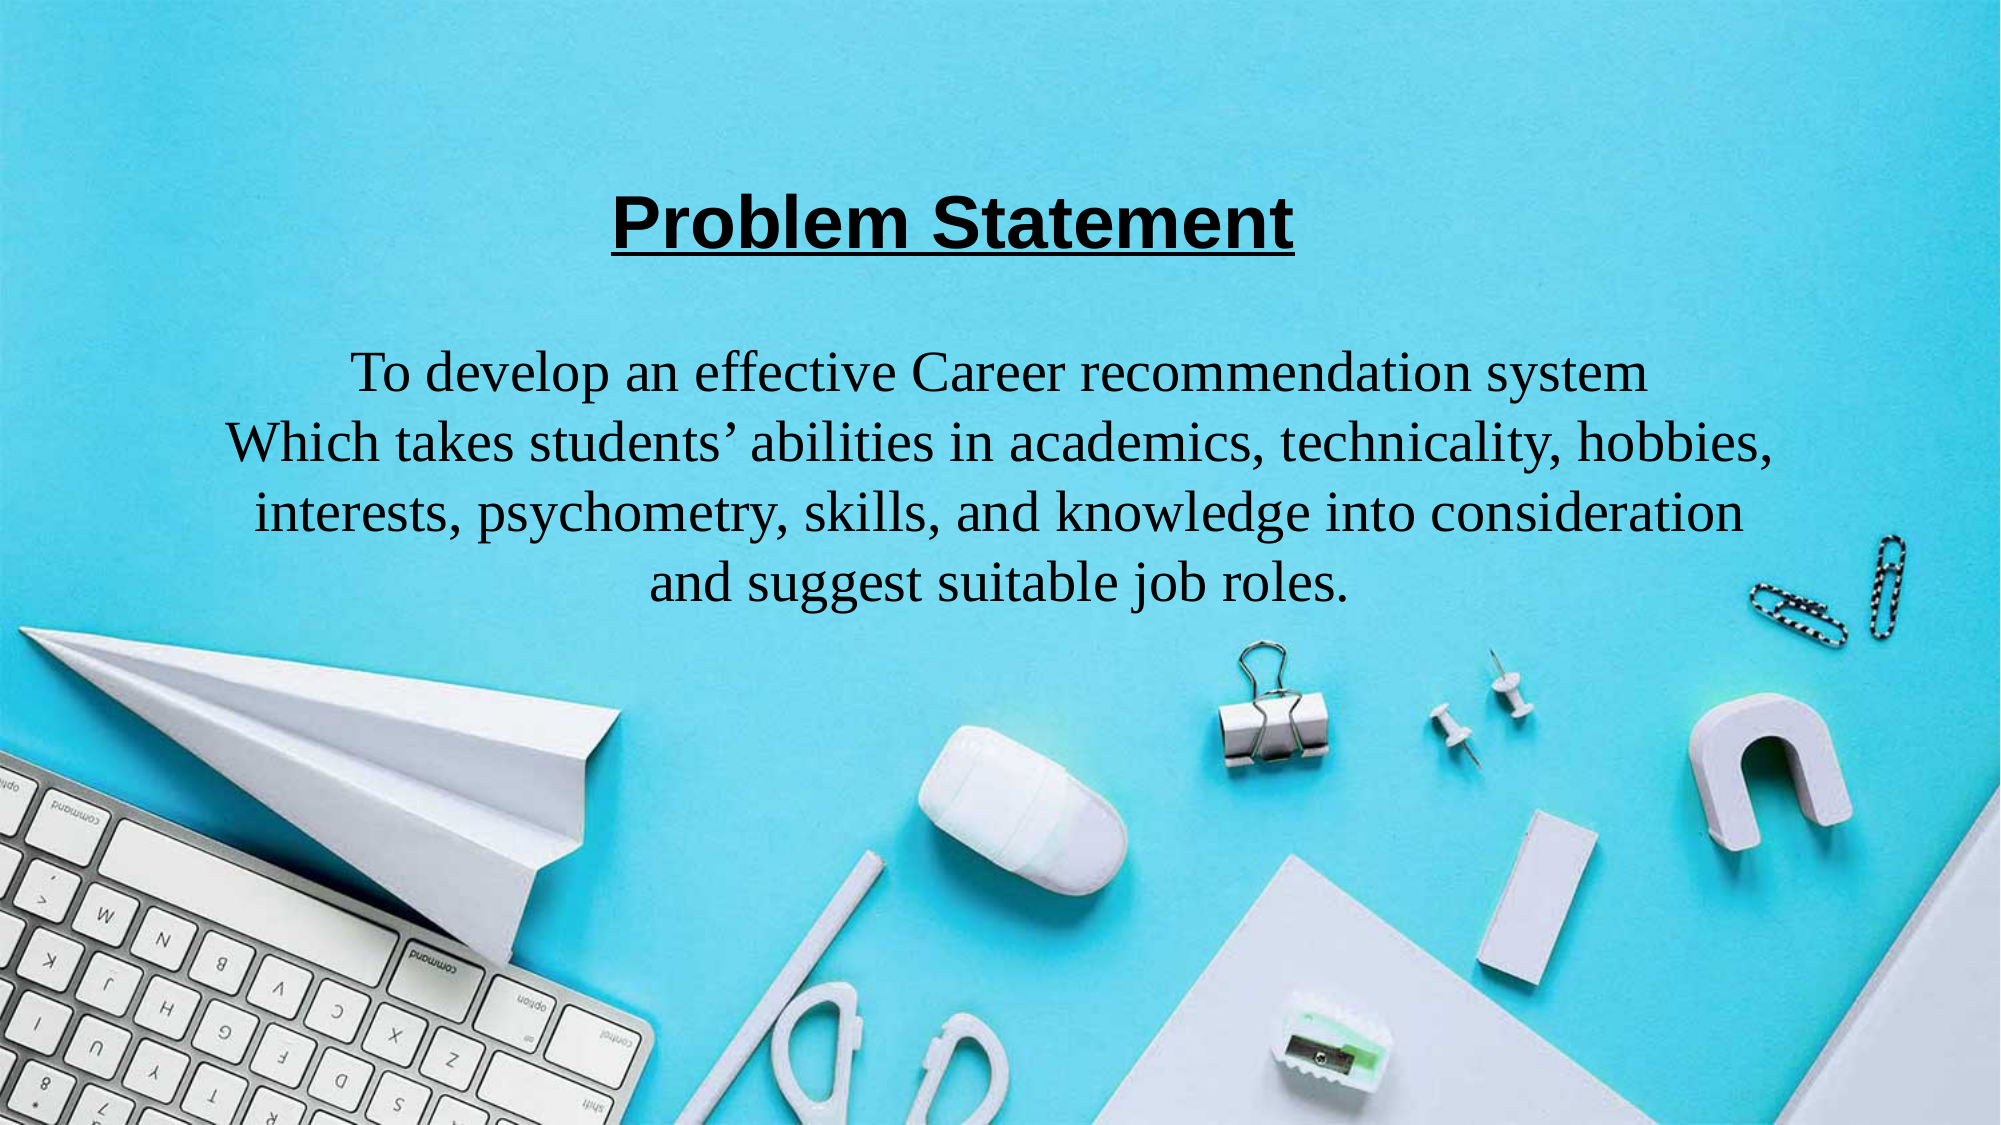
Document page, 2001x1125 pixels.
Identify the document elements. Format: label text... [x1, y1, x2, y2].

picture [0, 0, 2001, 1125]
text_box Problem Statement [537, 165, 1369, 271]
text_box To develop an effective Career recommendation system Which takes students’ abilities in academics, technicality, hobbies, interests, psychometry, skills, and knowledge into consideration and suggest suitable job roles. [195, 165, 1805, 621]
